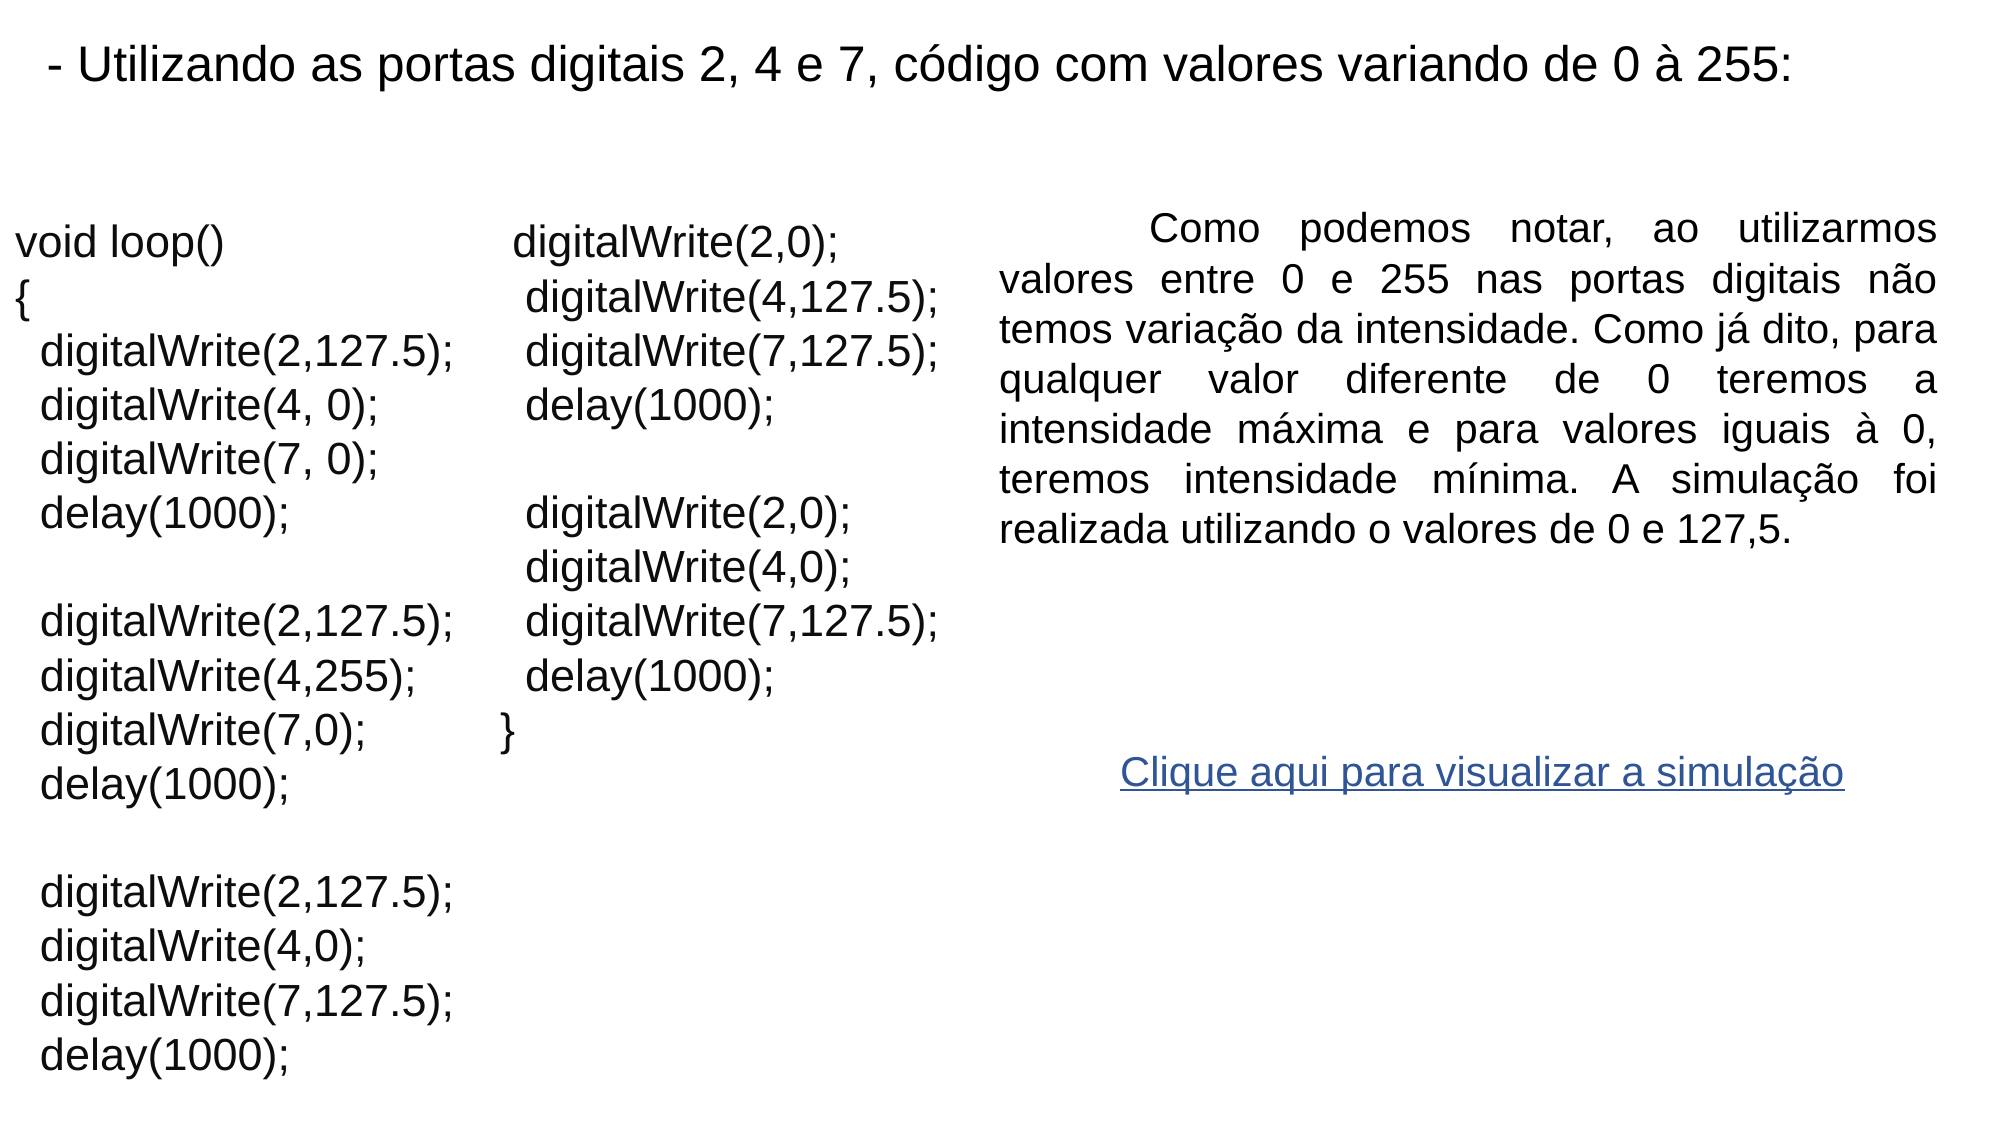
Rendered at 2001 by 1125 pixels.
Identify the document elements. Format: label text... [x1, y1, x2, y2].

title - Utilizando as portas digitais 2, 4 e 7, código com valores variando de 0 à 255: [31, 42, 1938, 160]
list void loop() { digitalWrite(2,127.5); digitalWrite(4, 0); digitalWrite(7, 0); delay(1000); digitalWrite(2,127.5); digitalWrite(4,255); digitalWrite(7,0); delay(1000); digitalWrite(2,127.5); digitalWrite(4,0); digitalWrite(7,127.5); delay(1000); digitalWrite(2,0); digitalWrite(4,127.5); digitalWrite(7,127.5); delay(1000); digitalWrite(2,0); digitalWrite(4,0); digitalWrite(7,127.5); delay(1000); } [0, 211, 1000, 1125]
text_box Como podemos notar, ao utilizarmos valores entre 0 e 255 nas portas digitais não temos variação da intensidade. Como já dito, para qualquer valor diferente de 0 teremos a intensidade máxima e para valores iguais à 0, teremos intensidade mínima. A simulação foi realizada utilizando o valores de 0 e 127,5. [984, 193, 1953, 559]
text_box Clique aqui para visualizar a simulação [1105, 737, 1889, 802]
